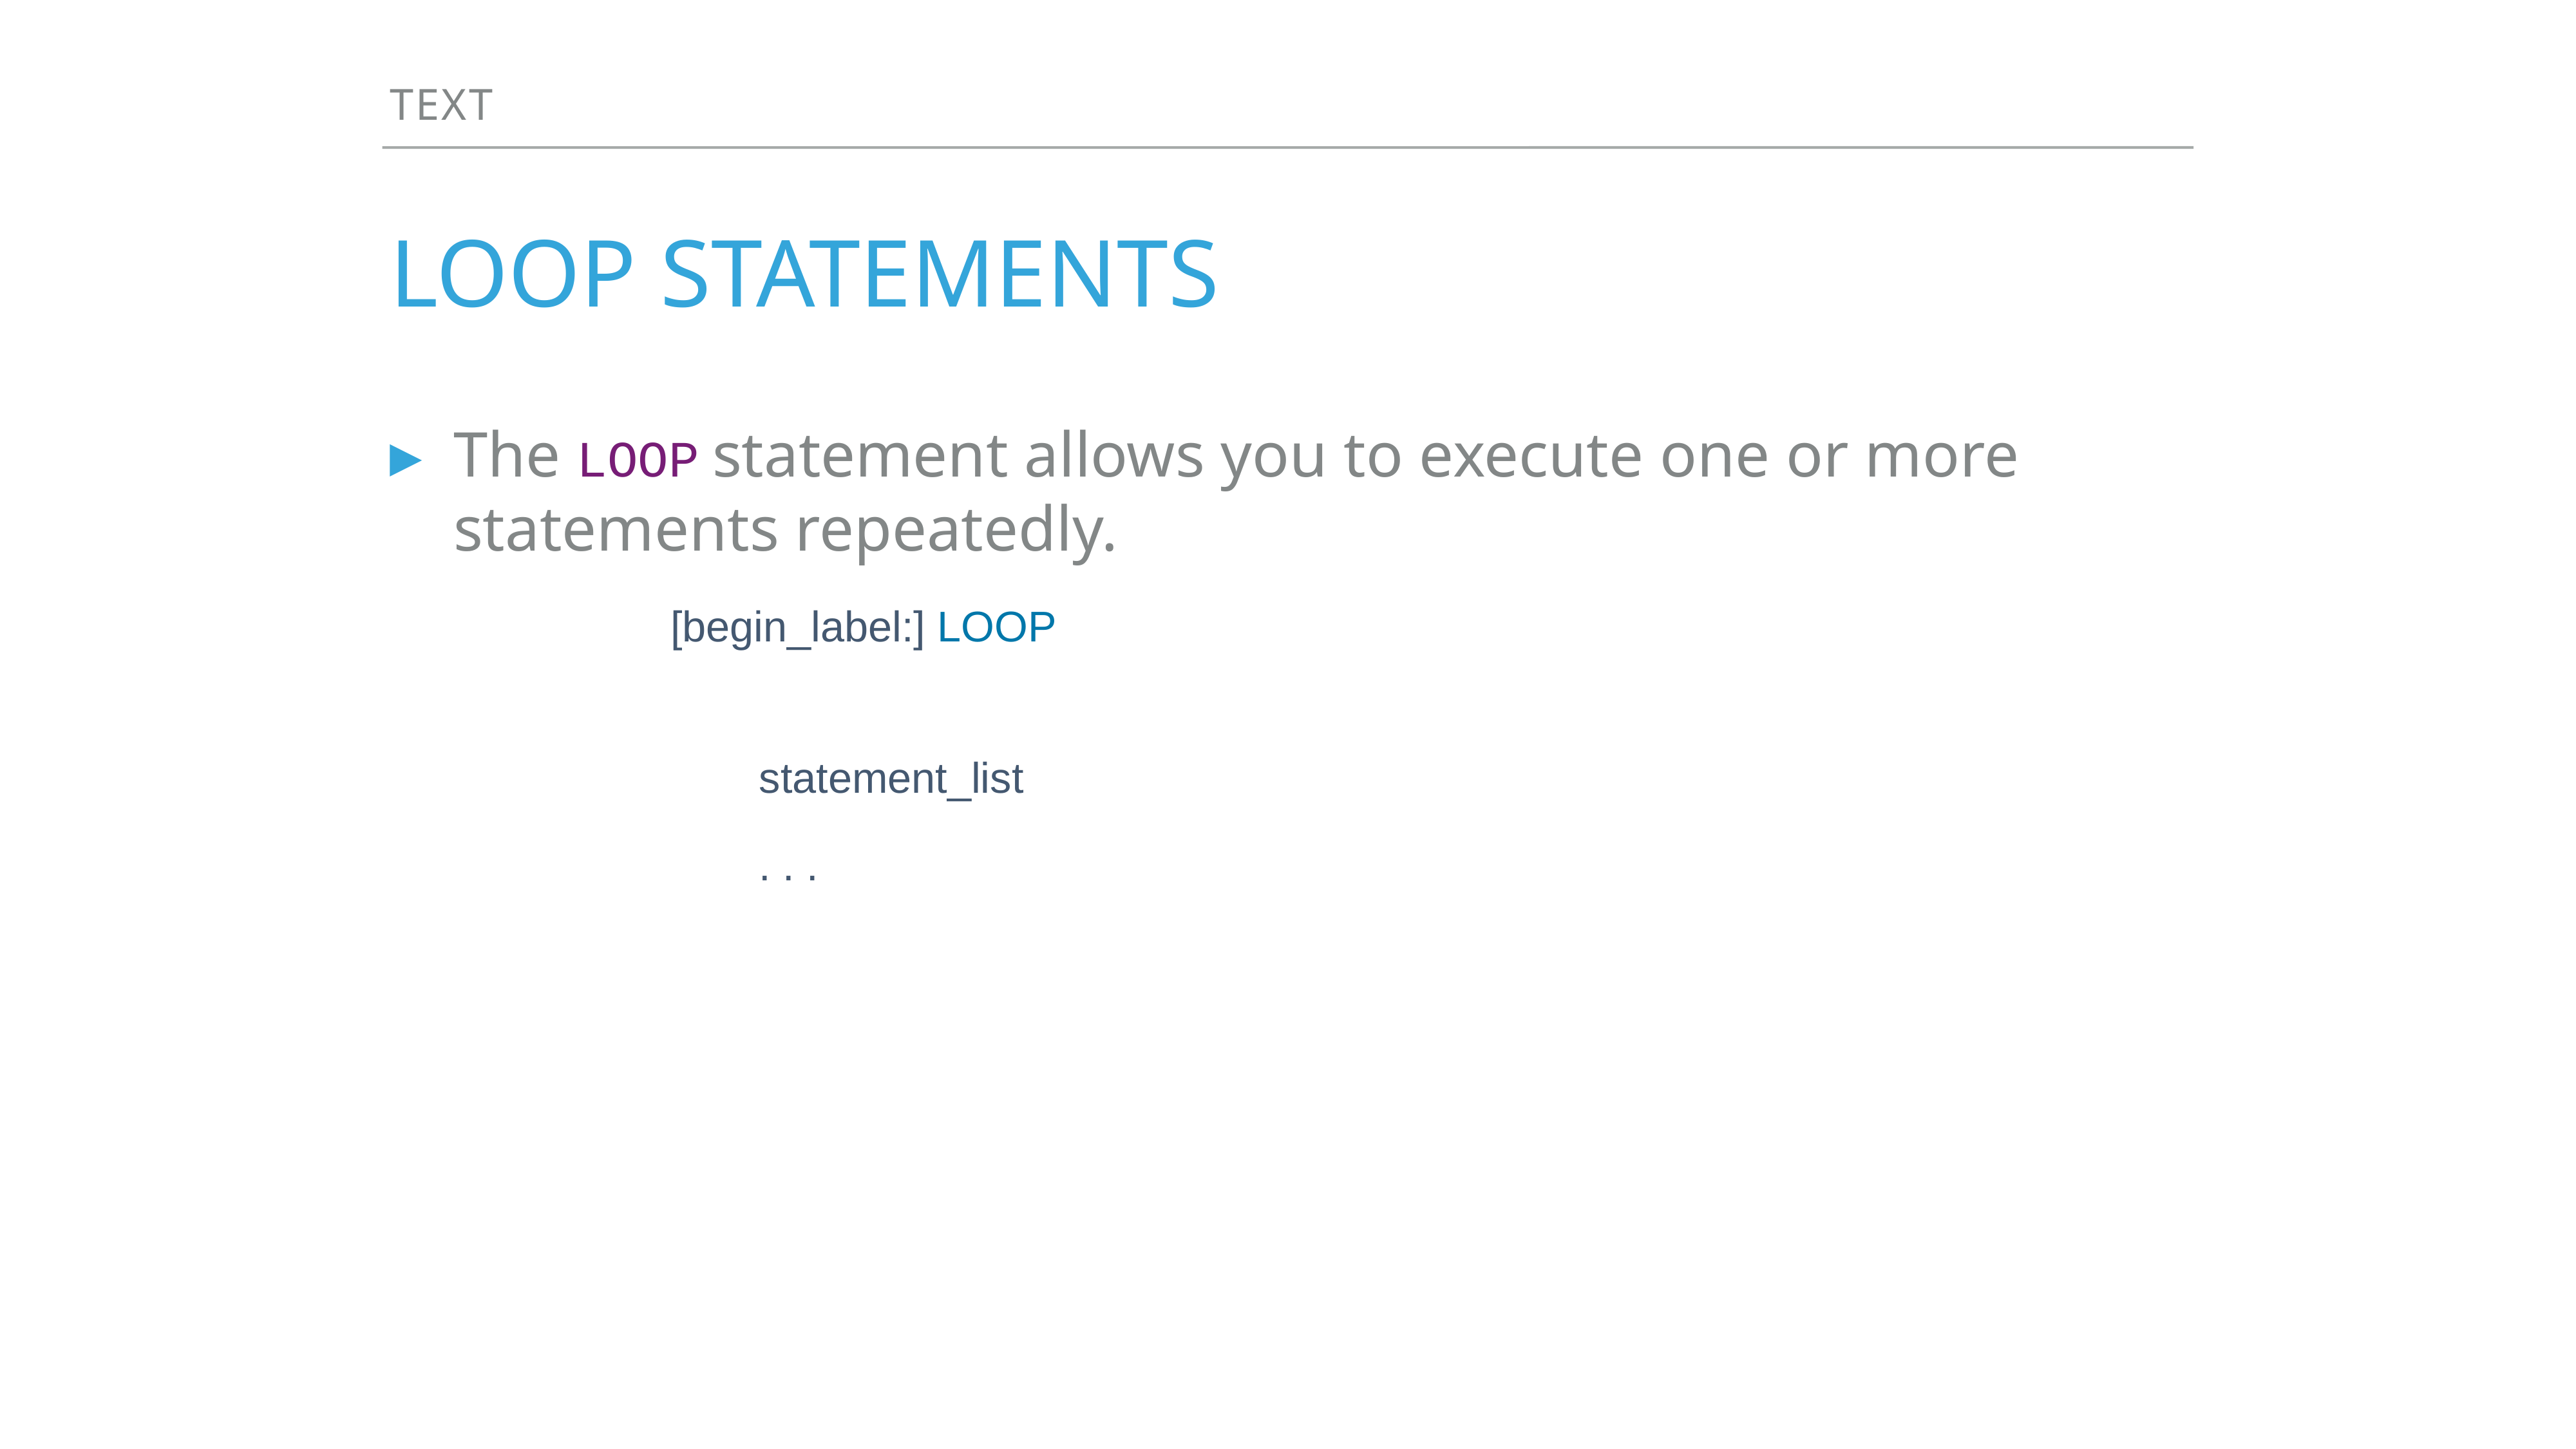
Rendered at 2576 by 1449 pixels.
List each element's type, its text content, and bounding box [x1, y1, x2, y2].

list Text [382, 67, 2043, 137]
title Loop statements [382, 227, 2194, 336]
list The LOOP statement allows you to execute one or more statements repeatedly. [begin_label:] LOOP statement_list . . . [382, 407, 2194, 1316]
